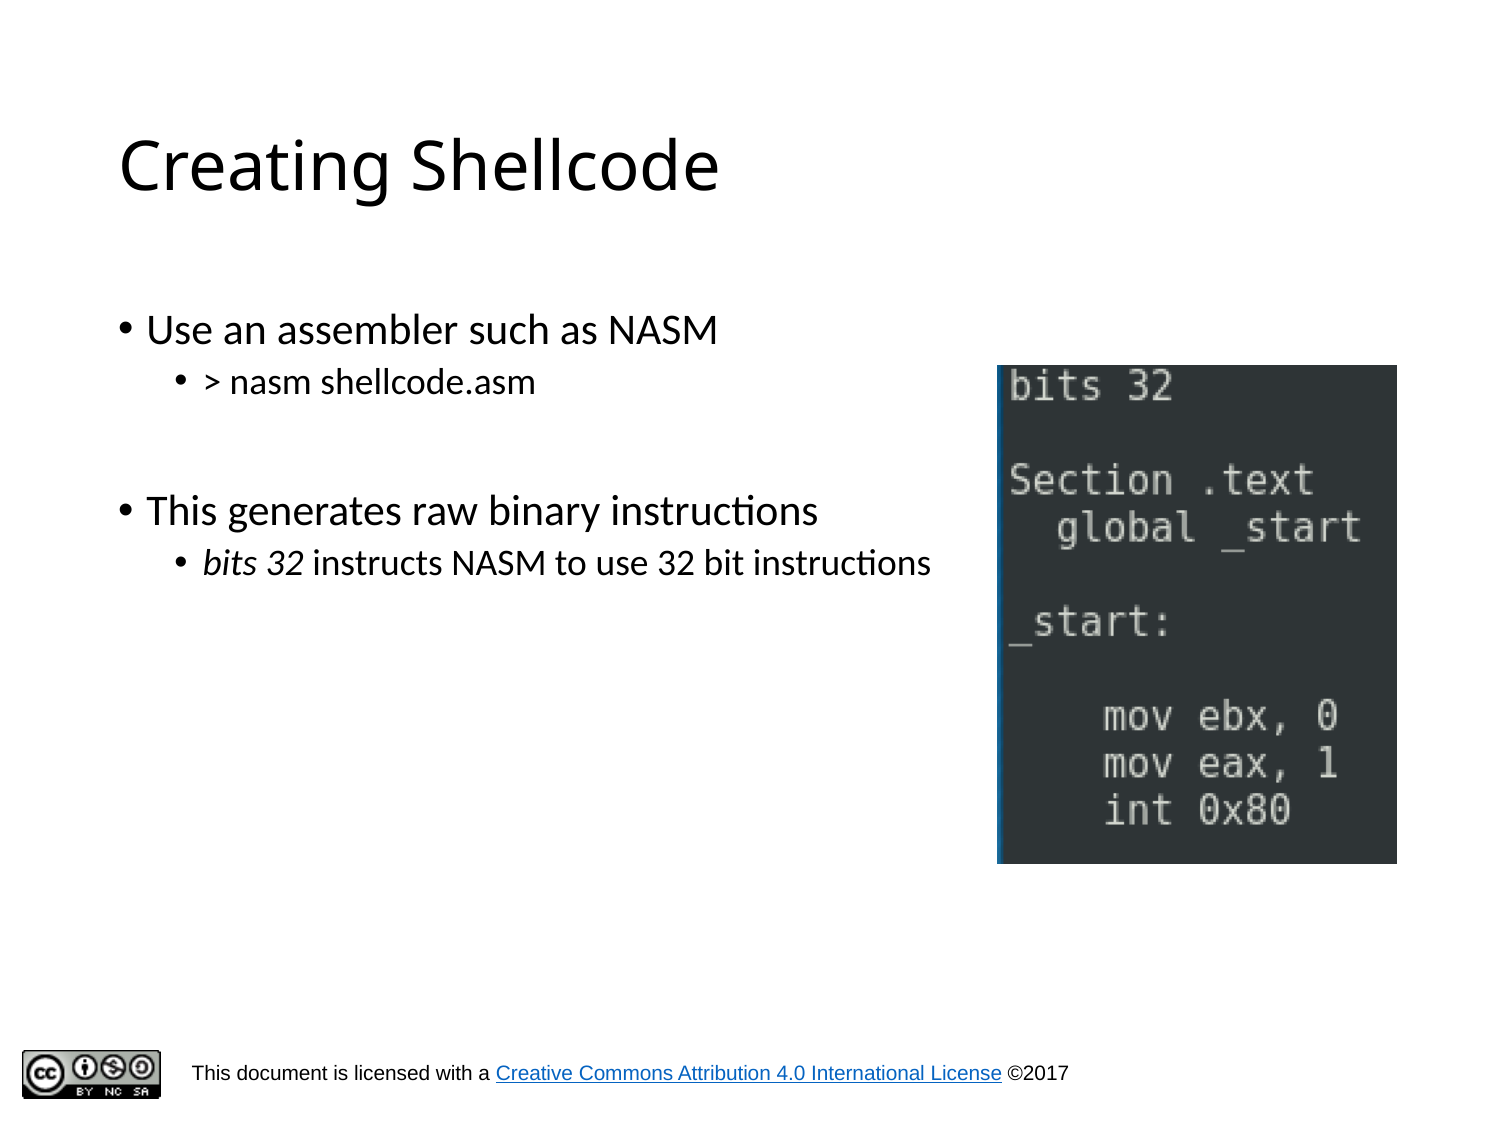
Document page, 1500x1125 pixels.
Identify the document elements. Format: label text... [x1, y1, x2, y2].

picture [22, 1050, 161, 1099]
list Use an assembler such as NASM > nasm shellcode.asm This generates raw binary instructions bits 32 instructs NASM to use 32 bit instructions [102, 299, 1398, 1014]
picture [997, 365, 1397, 864]
title Creating Shellcode [102, 59, 1398, 278]
